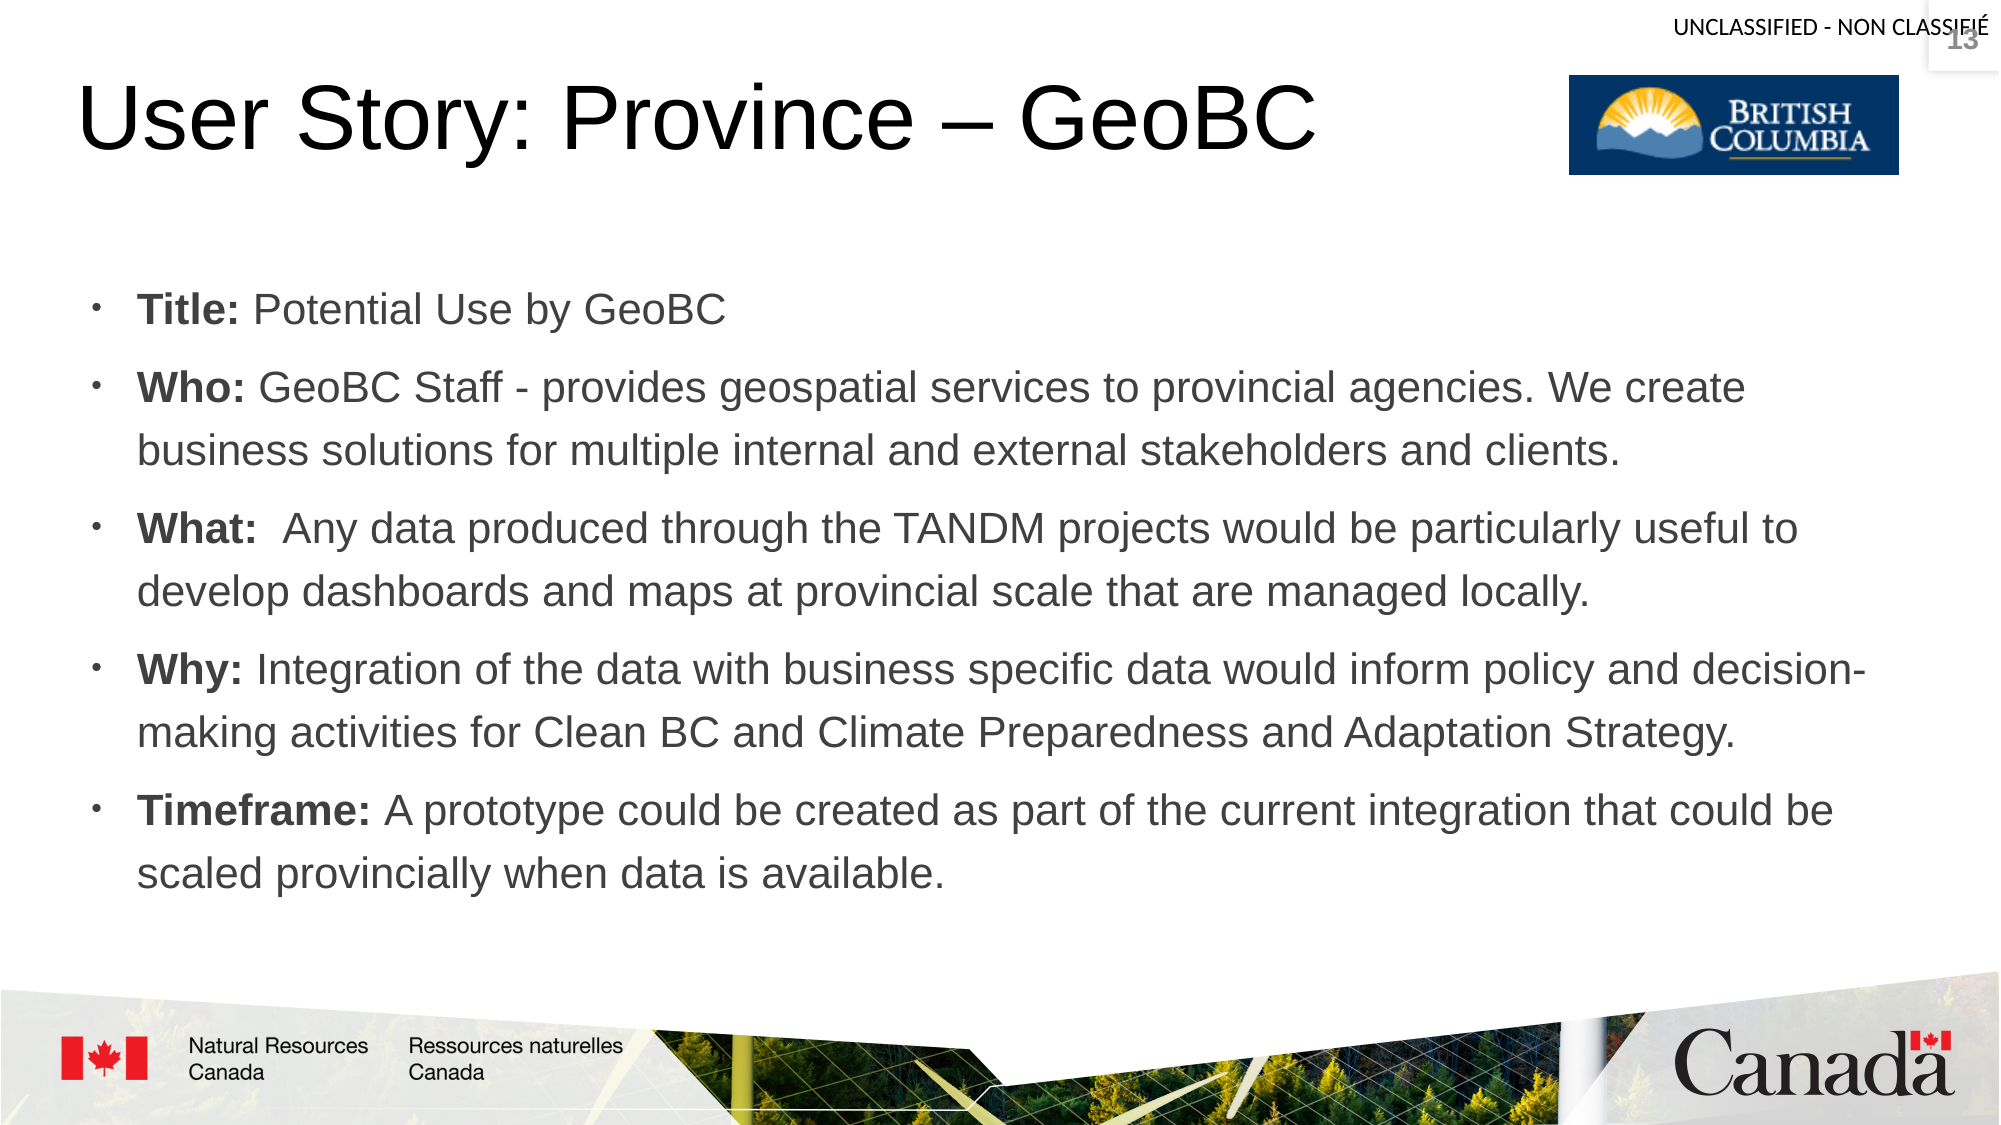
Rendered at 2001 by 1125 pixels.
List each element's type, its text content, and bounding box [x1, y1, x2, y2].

slide_number 13 [1926, 0, 2000, 75]
list Title: Potential Use by GeoBC Who: GeoBC Staff - provides geospatial services to provincial agencies. We create business solutions for multiple internal and external stakeholders and clients. What: Any data produced through the TANDM projects would be particularly useful to develop dashboards and maps at provincial scale that are managed locally. Why: Integration of the data with business specific data would inform policy and decision-making activities for Clean BC and Climate Preparedness and Adaptation Strategy. Timeframe: A prototype could be created as part of the current integration that could be scaled provincially when data is available. [76, 262, 1925, 957]
title User Story: Province – GeoBC [76, 13, 1925, 177]
picture [1, 0, 1999, 1125]
picture [1569, 75, 1899, 175]
